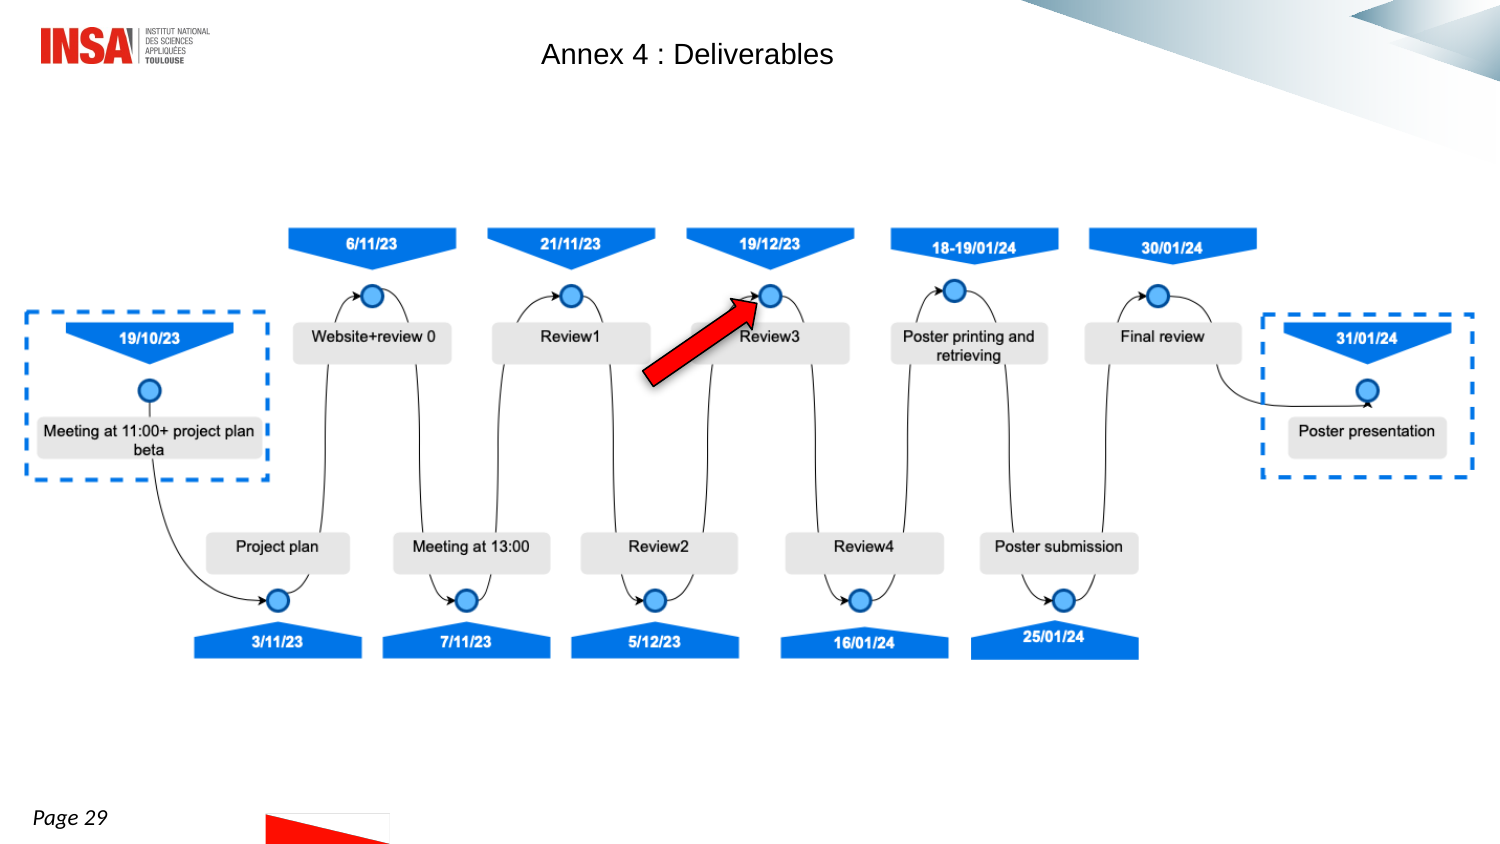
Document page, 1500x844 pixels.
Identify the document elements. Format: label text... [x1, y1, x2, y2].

picture [24, 219, 1476, 660]
text_box Annex 4 : Deliverables [426, 19, 958, 113]
picture [41, 27, 210, 64]
picture [265, 813, 390, 844]
